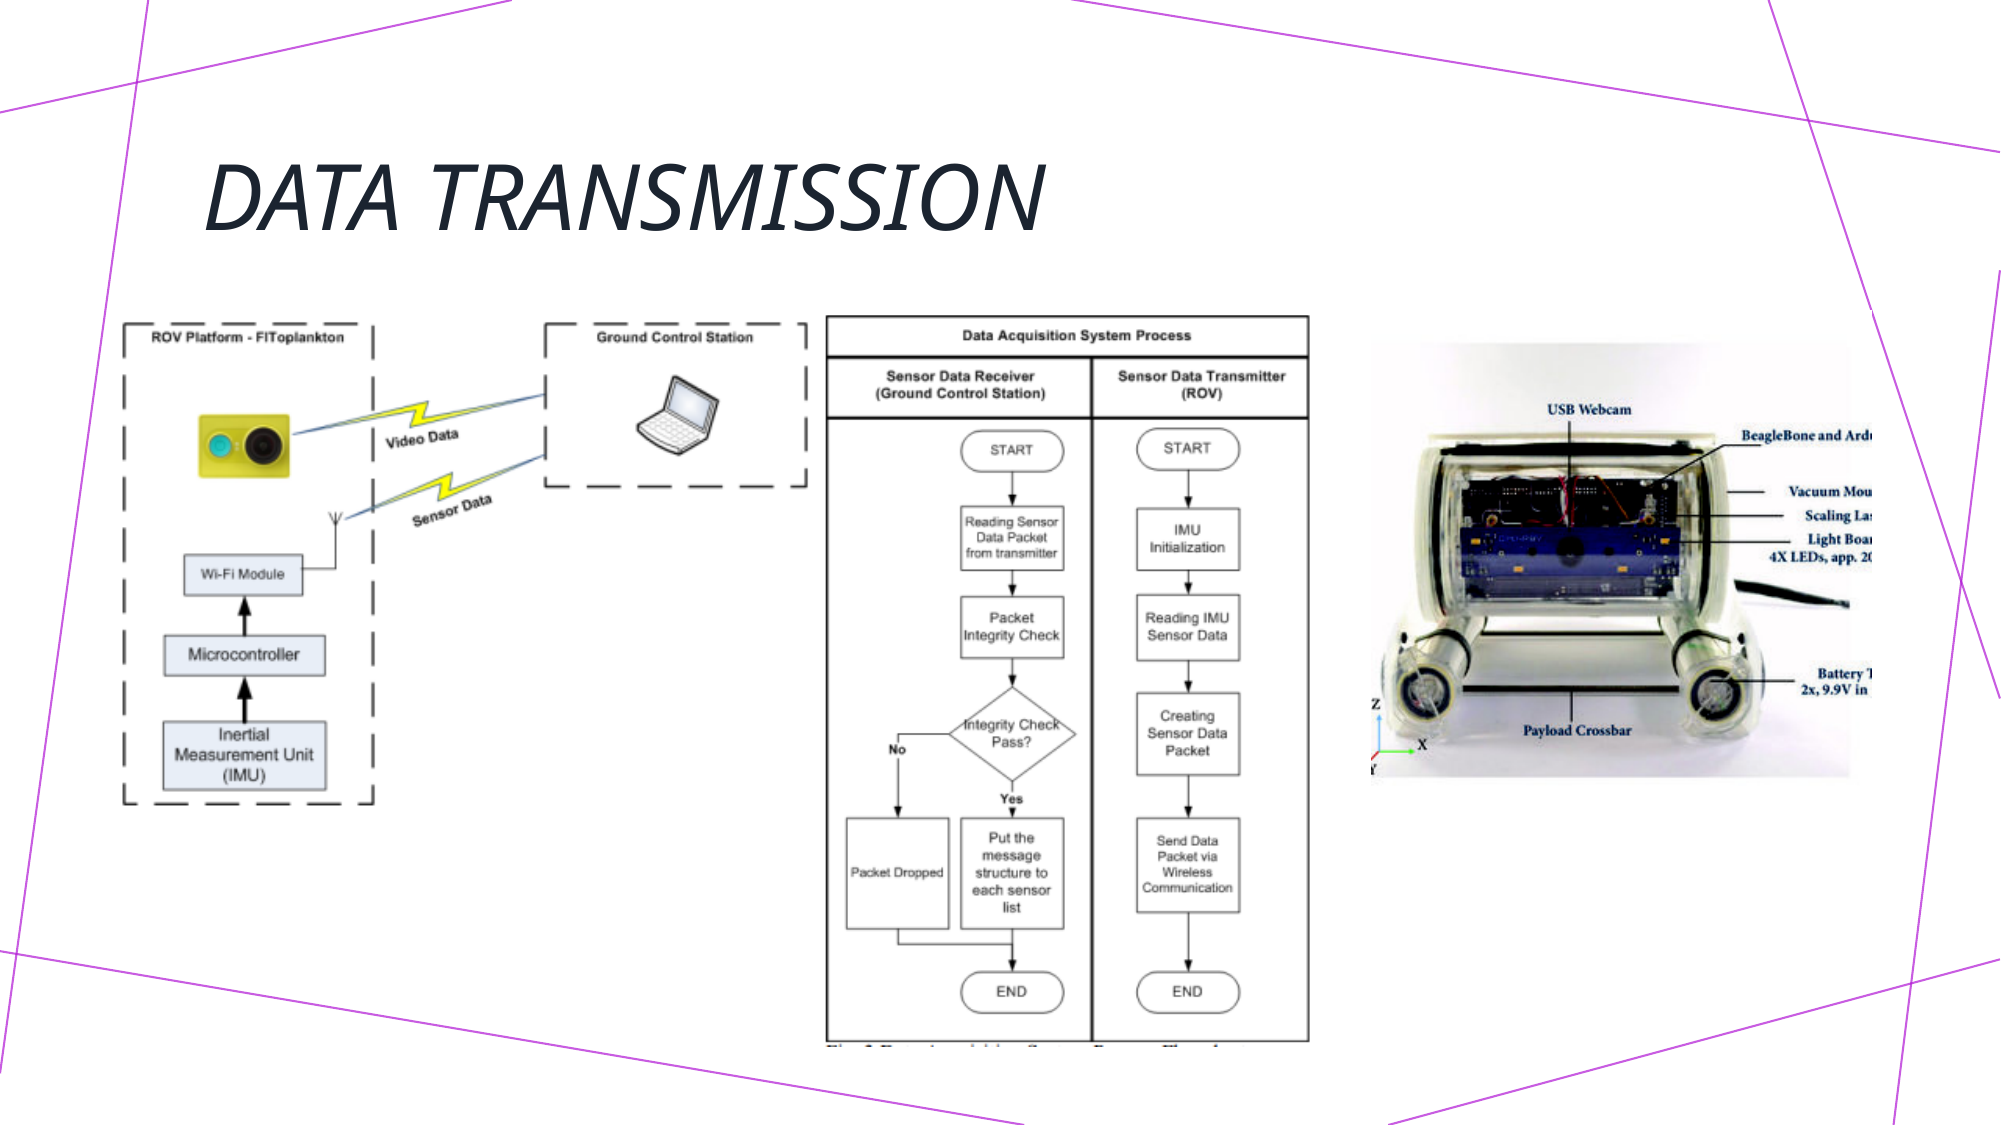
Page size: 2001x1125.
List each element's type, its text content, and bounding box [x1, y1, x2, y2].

title Data Transmission [187, 87, 1813, 315]
picture [116, 314, 822, 811]
picture [823, 314, 1313, 1047]
picture [1371, 310, 1872, 811]
